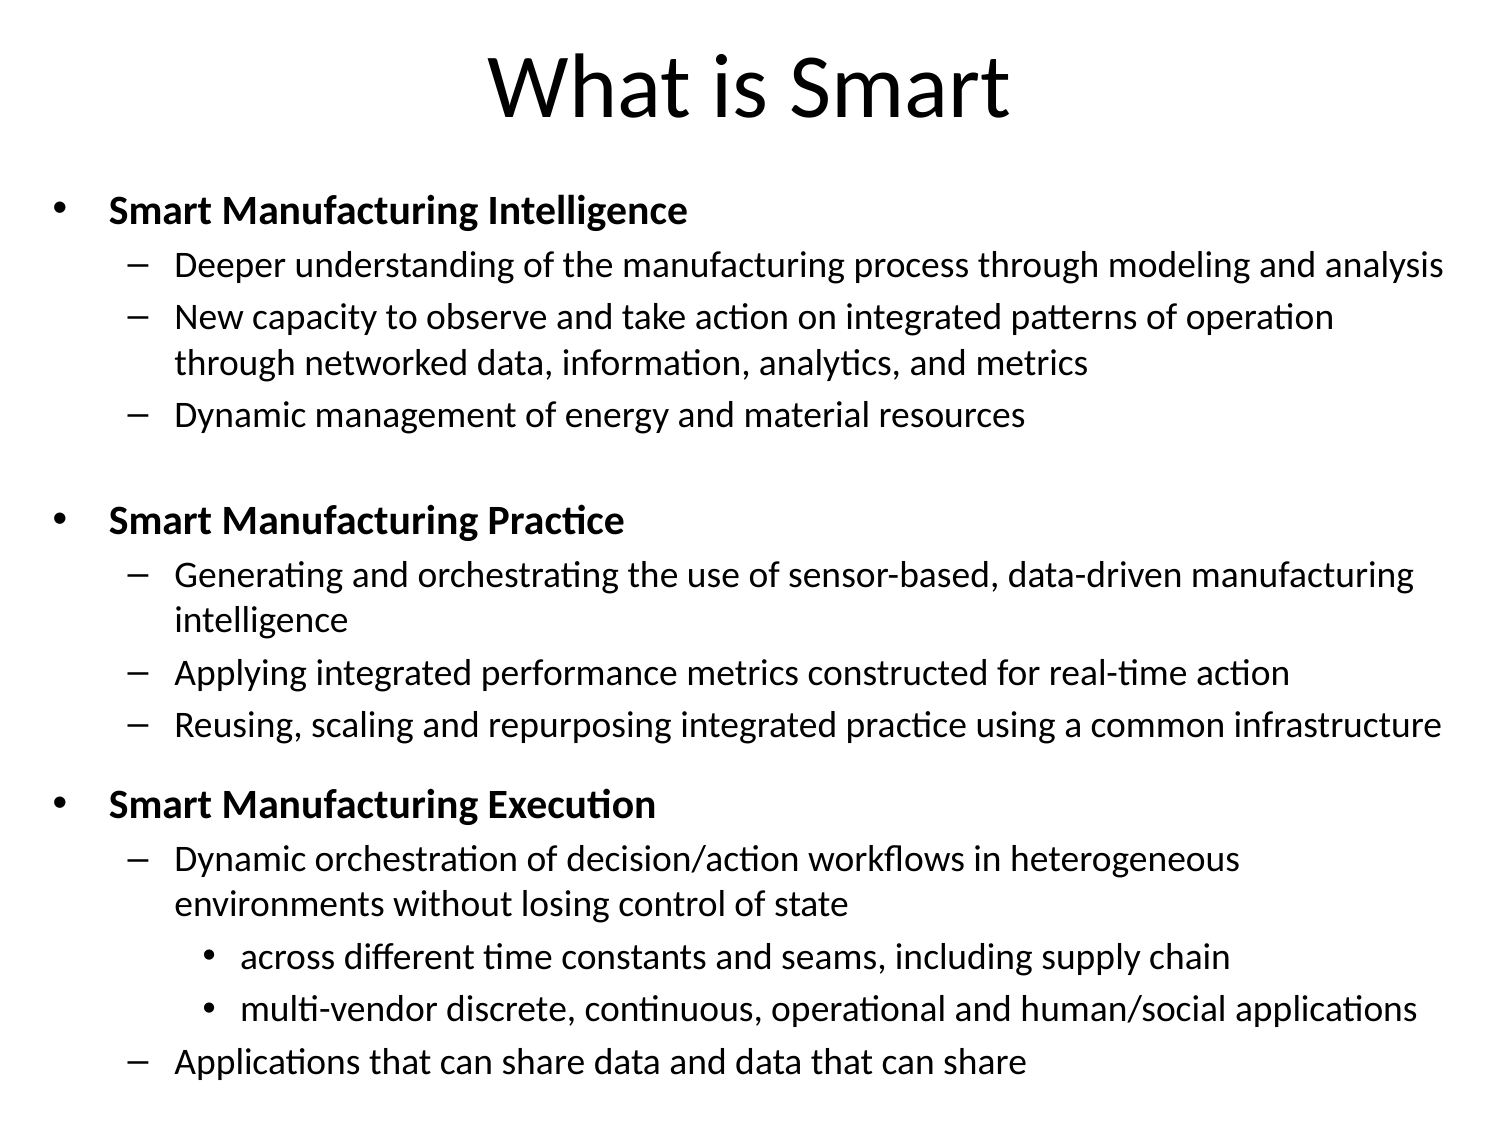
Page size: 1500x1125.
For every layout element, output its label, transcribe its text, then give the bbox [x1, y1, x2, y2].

list Smart Manufacturing Intelligence Deeper understanding of the manufacturing process through modeling and analysis New capacity to observe and take action on integrated patterns of operation through networked data, information, analytics, and metrics Dynamic management of energy and material resources Smart Manufacturing Practice Generating and orchestrating the use of sensor-based, data-driven manufacturing intelligence Applying integrated performance metrics constructed for real-time action Reusing, scaling and repurposing integrated practice using a common infrastructure Smart Manufacturing Execution Dynamic orchestration of decision/action workflows in heterogeneous environments without losing control of state across different time constants and seams, including supply chain multi-vendor discrete, continuous, operational and human/social applications Applications that can share data and data that can share [37, 174, 1475, 1100]
title What is Smart [75, 0, 1425, 174]
